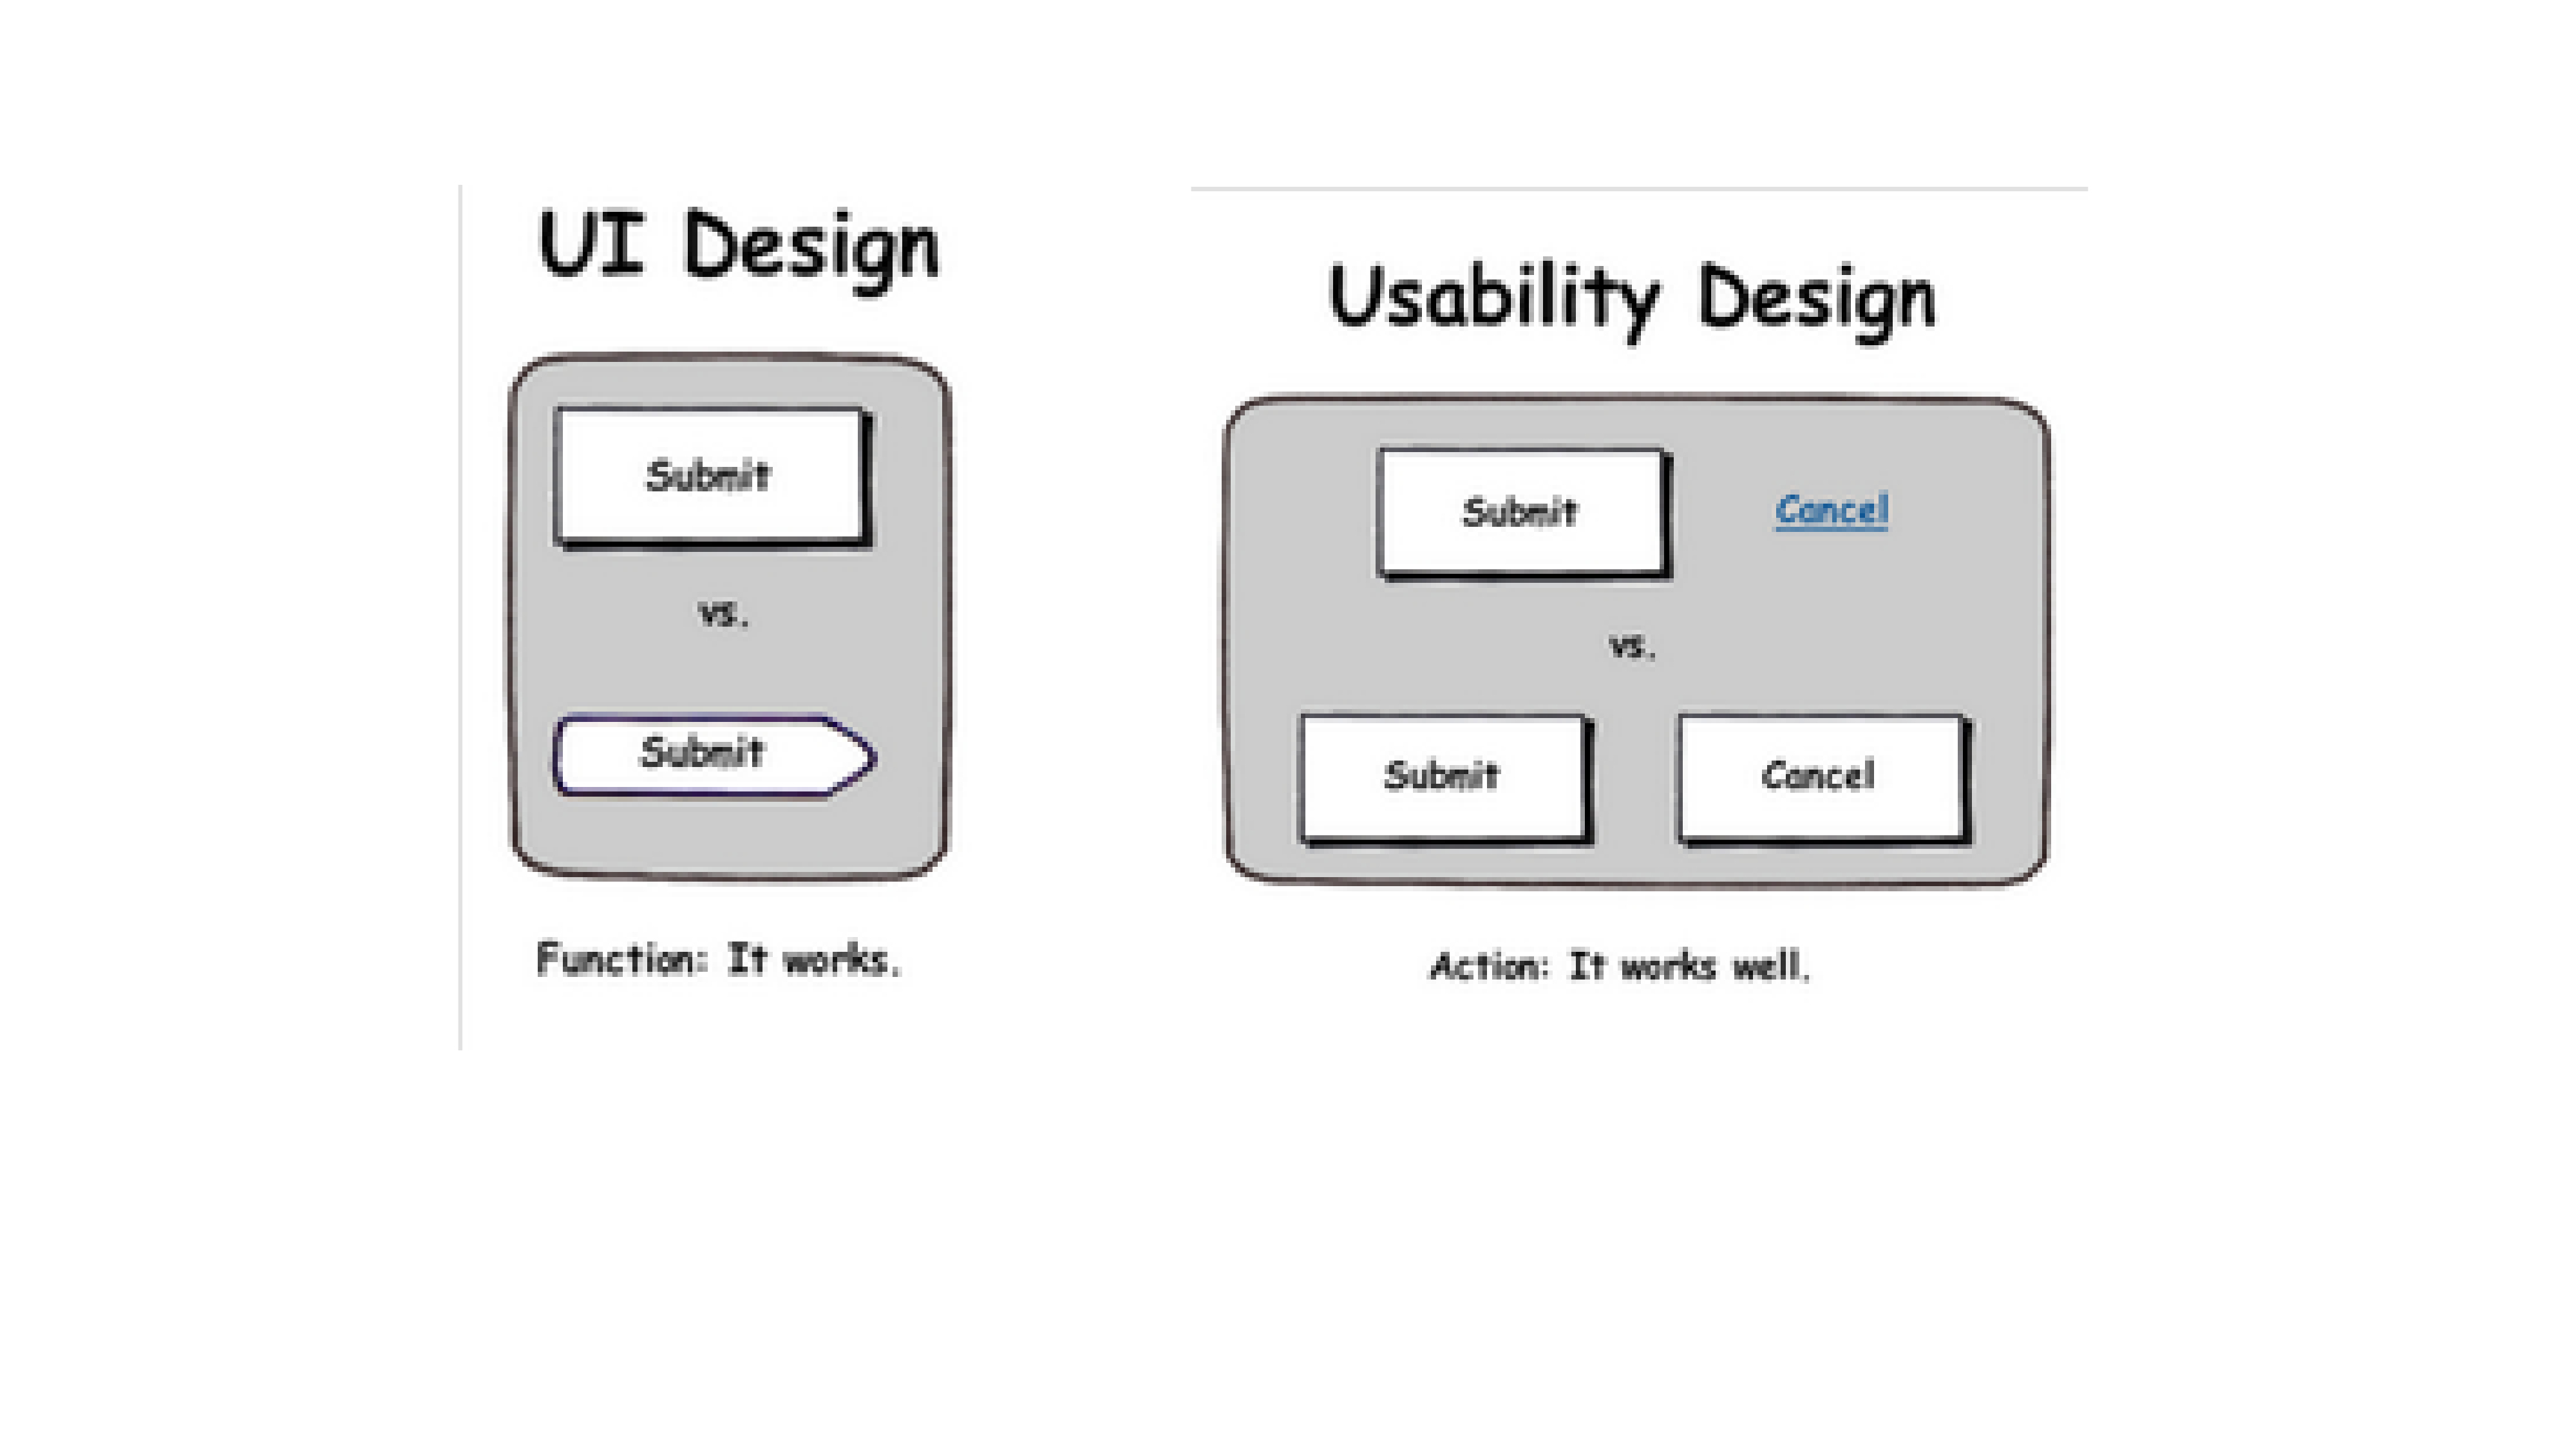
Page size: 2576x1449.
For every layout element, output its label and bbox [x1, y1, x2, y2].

picture [458, 185, 1048, 1050]
picture [1191, 187, 2088, 1048]
